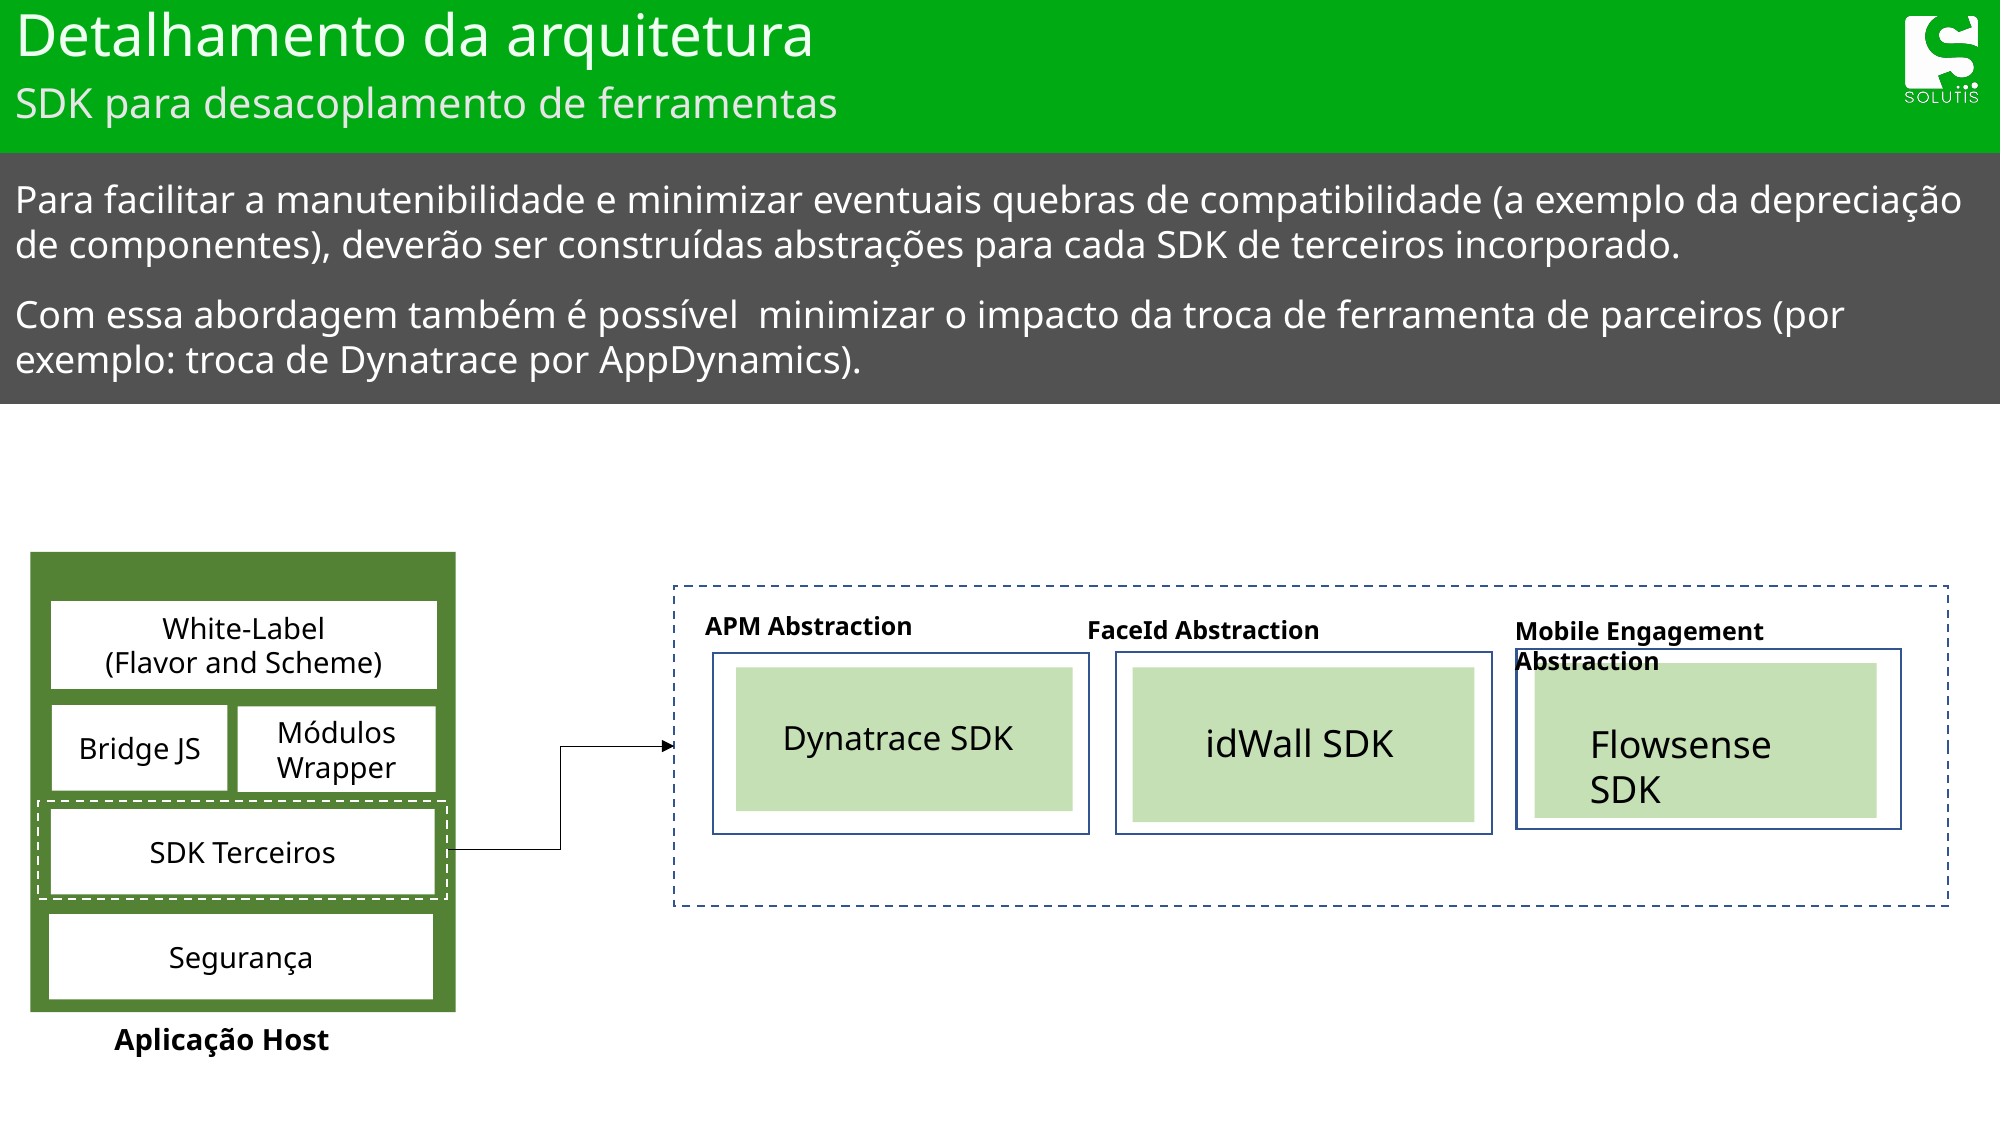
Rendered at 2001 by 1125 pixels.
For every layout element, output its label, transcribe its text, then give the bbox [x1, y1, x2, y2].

text_box [29, 551, 457, 1013]
text_box Segurança [48, 913, 434, 1000]
text_box [37, 800, 448, 900]
text_box [673, 585, 1949, 907]
text_box Para facilitar a manutenibilidade e minimizar eventuais quebras de compatibilidade (a exemplo da depreciação de componentes), deverão ser construídas abstrações para cada SDK de terceiros incorporado. Com essa abordagem também é possível minimizar o impacto da troca de ferramenta de parceiros (por exemplo: troca de Dynatrace por AppDynamics). [0, 153, 2000, 404]
text_box White-Label (Flavor and Scheme) [51, 601, 437, 689]
text_box Módulos Wrapper [236, 705, 437, 793]
subtitle SDK para desacoplamento de ferramentas [0, 75, 1500, 135]
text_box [700, 603, 1089, 835]
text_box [446, 745, 675, 850]
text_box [1499, 607, 1902, 829]
picture [1905, 16, 1978, 103]
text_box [1106, 607, 1492, 835]
text_box Aplicação Host [99, 1014, 345, 1064]
title Detalhamento da arquitetura [0, 0, 1500, 75]
text_box Bridge JS [51, 704, 228, 792]
